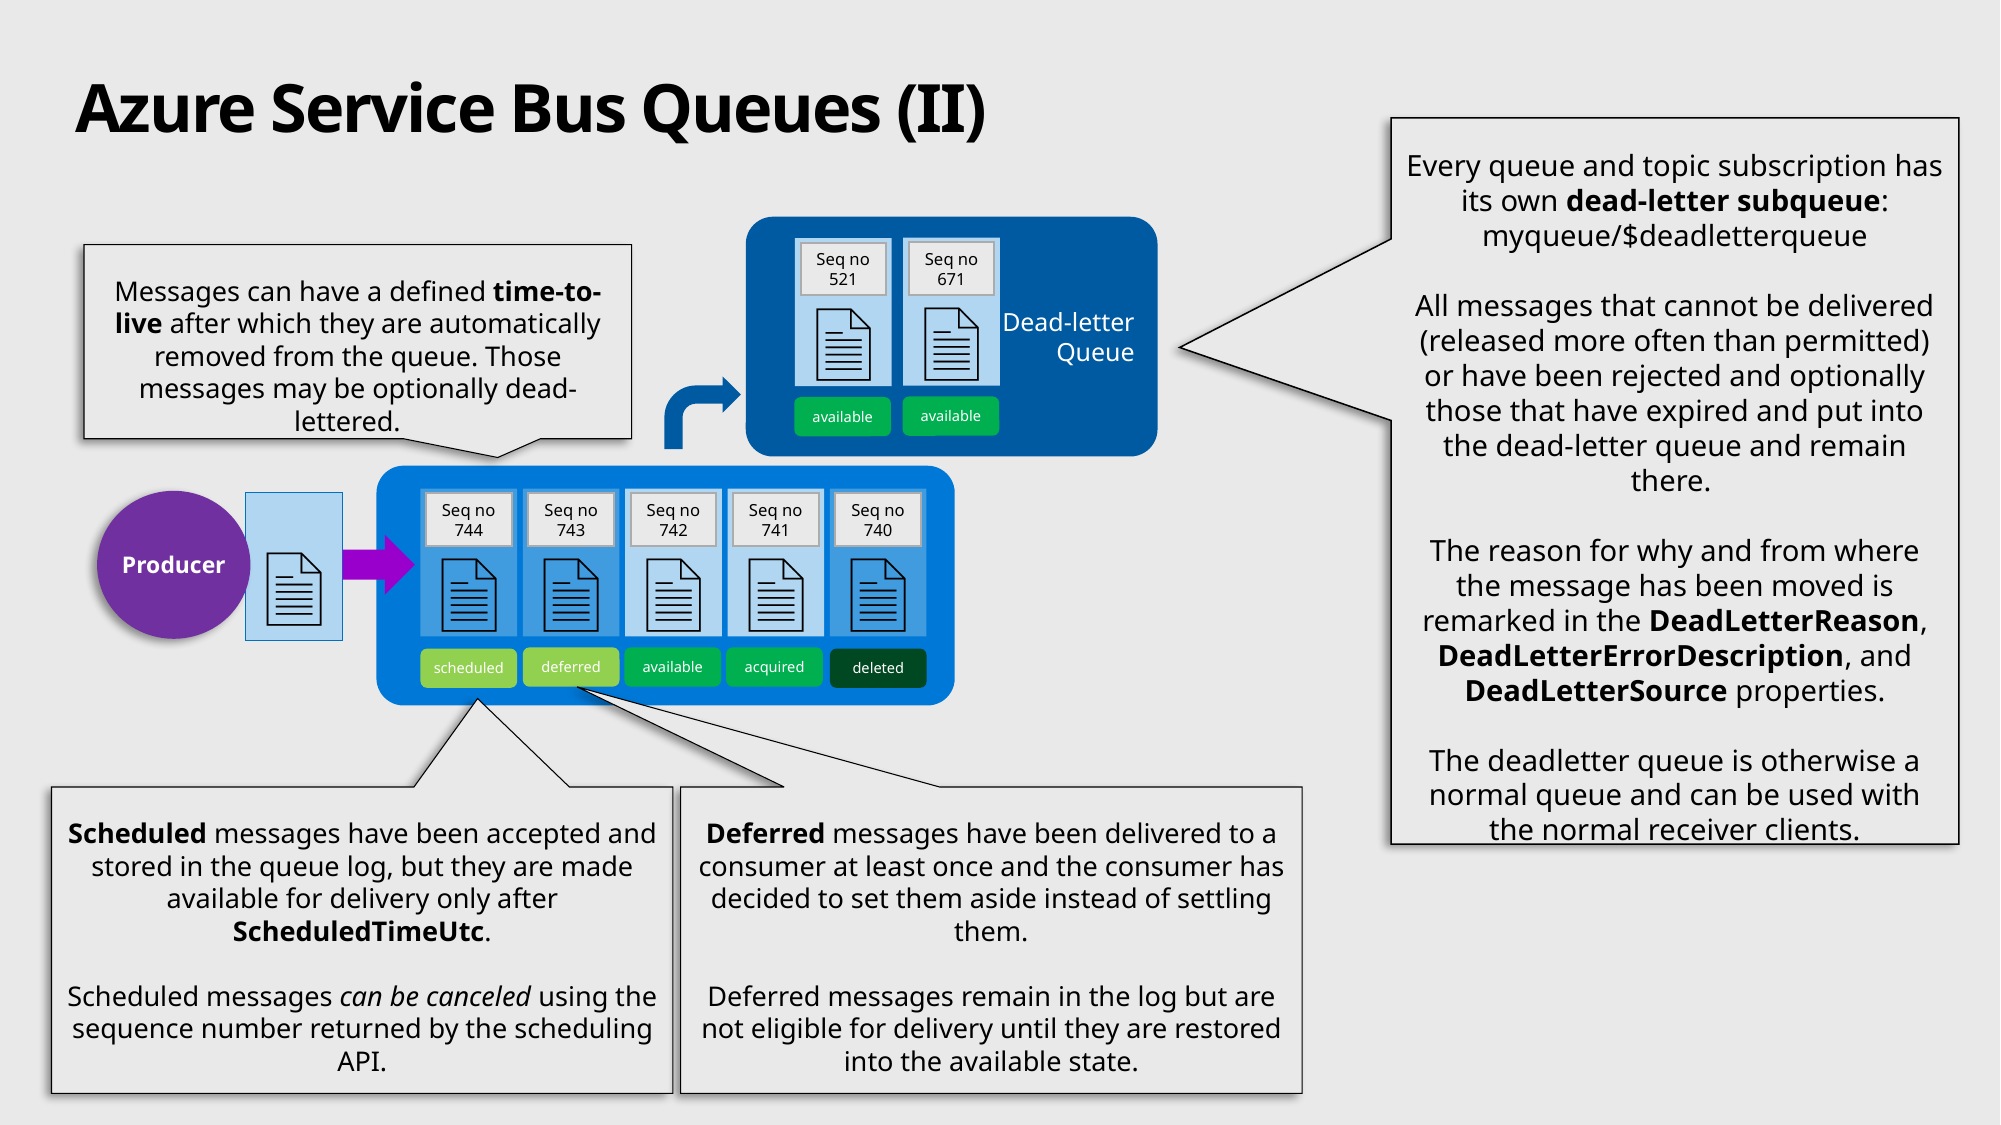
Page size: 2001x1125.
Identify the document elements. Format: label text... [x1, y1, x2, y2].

text_box Dead-letter Queue [745, 216, 1159, 458]
text_box Producer [96, 490, 250, 640]
text_box [794, 238, 892, 387]
text_box acquired [726, 647, 823, 687]
text_box [245, 492, 343, 641]
text_box Seq no 742 [630, 492, 717, 547]
text_box available [794, 396, 892, 437]
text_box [829, 488, 927, 639]
picture [630, 551, 717, 639]
text_box Every queue and topic subscription has its own dead-letter subqueue: myqueue/$deadletterqueue All messages that cannot be delivered (released more often than permitted) or have been rejected and optionally those that have expired and put into the dead-letter queue and remain there. The reason for why and from where the message has been moved is remarked in the DeadLetterReason, DeadLetterErrorDescription, and DeadLetterSource properties. The deadletter queue is otherwise a normal queue and can be used with the normal receiver clients. [1175, 116, 1961, 846]
text_box [420, 488, 518, 637]
text_box Seq no 744 [425, 492, 513, 547]
text_box scheduled [420, 648, 518, 688]
text_box Deferred messages have been delivered to a consumer at least once and the consumer has decided to set them aside instead of settling them. Deferred messages remain in the log but are not eligible for delivery until they are restored into the available state. [576, 685, 1304, 1095]
text_box [625, 488, 722, 637]
text_box [375, 465, 956, 707]
text_box Seq no 521 [800, 242, 887, 296]
text_box [342, 534, 415, 595]
picture [527, 551, 615, 639]
picture [800, 301, 887, 388]
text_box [727, 488, 825, 639]
text_box Seq no 743 [527, 492, 615, 547]
text_box deferred [522, 647, 620, 687]
text_box available [624, 647, 722, 687]
text_box [903, 237, 1000, 386]
text_box Seq no 671 [908, 241, 995, 296]
text_box deleted [829, 648, 927, 688]
text_box Scheduled messages have been accepted and stored in the queue log, but they are made available for delivery only after ScheduledTimeUtc. Scheduled messages can be canceled using the sequence number returned by the scheduling API. [49, 696, 674, 1095]
picture [908, 300, 995, 388]
picture [425, 551, 513, 639]
title Azure Service Bus Queues (II) [75, 75, 1925, 192]
text_box [522, 488, 620, 637]
text_box available [902, 396, 1000, 436]
picture [250, 545, 338, 633]
text_box [663, 375, 742, 450]
text_box Messages can have a defined time-to-live after which they are automatically removed from the queue. Those messages may be optionally dead-lettered. [82, 243, 634, 460]
